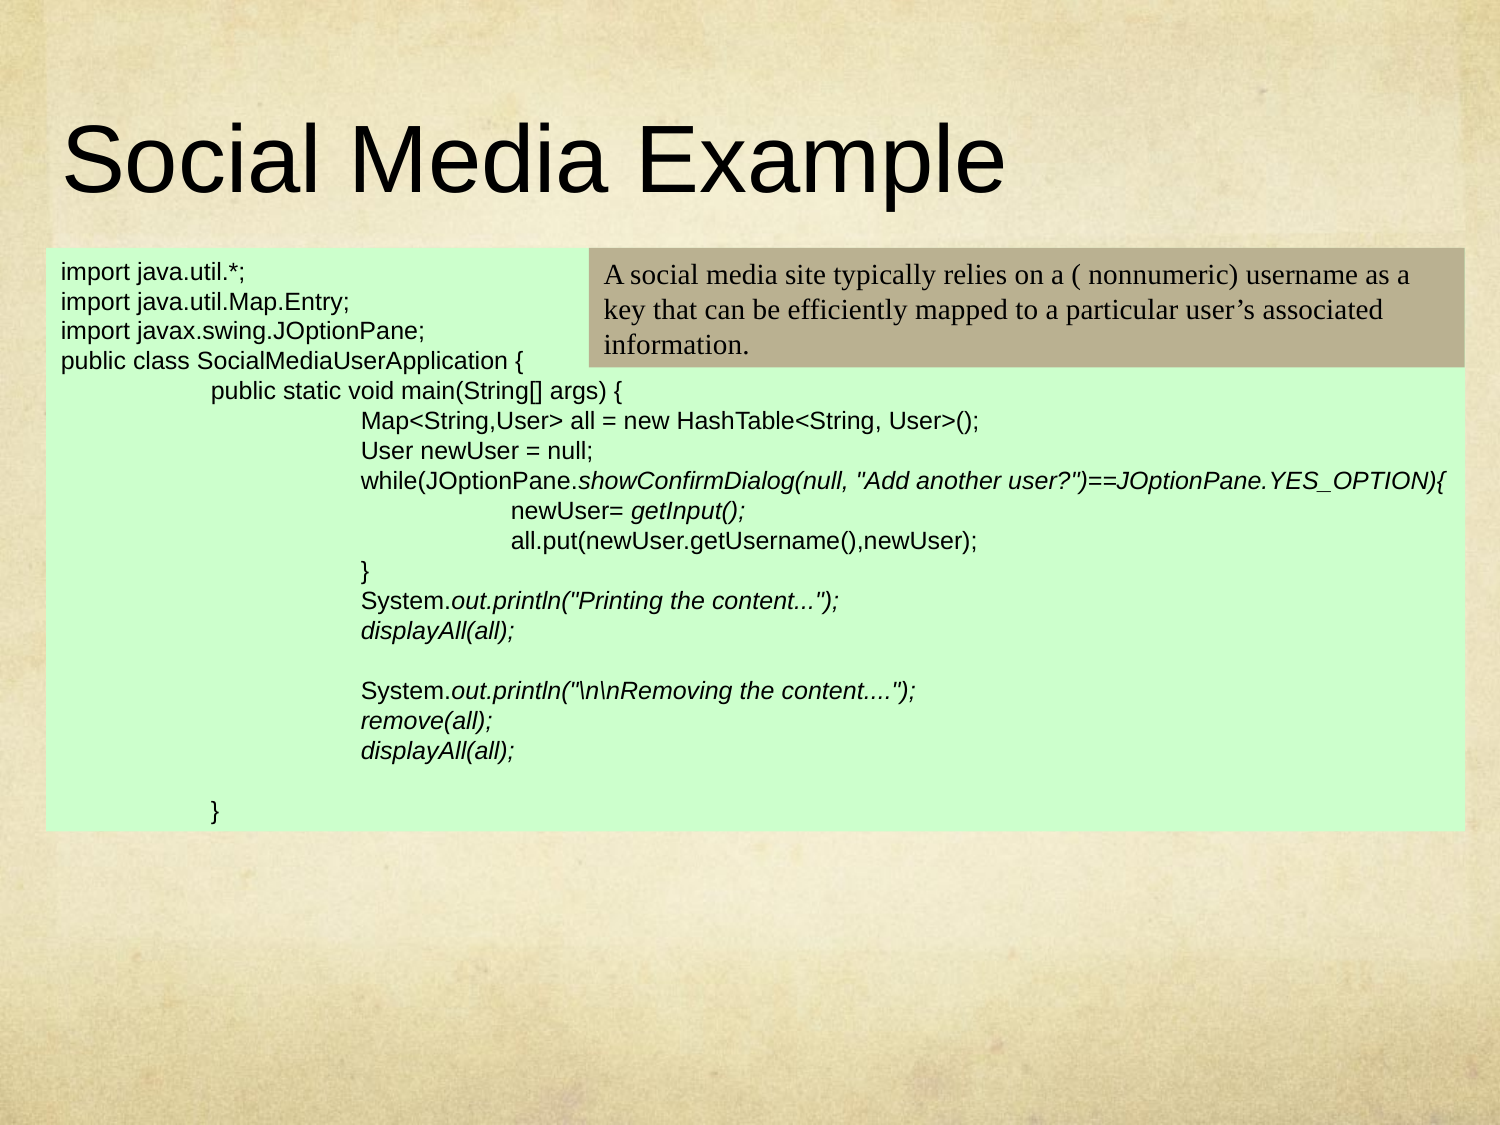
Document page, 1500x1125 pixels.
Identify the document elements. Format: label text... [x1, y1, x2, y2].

picture [0, 0, 1500, 1125]
text_box import java.util.*; import java.util.Map.Entry; import javax.swing.JOptionPane; public class SocialMediaUserApplication { public static void main(String[] args) { Map<String,User> all = new HashTable<String, User>(); User newUser = null; while(JOptionPane.showConfirmDialog(null, "Add another user?")==JOptionPane.YES_OPTION){ newUser= getInput(); all.put(newUser.getUsername(),newUser); } System.out.println("Printing the content..."); displayAll(all); System.out.println("\n\nRemoving the content...."); remove(all); displayAll(all); } [46, 247, 1466, 832]
text_box A social media site typically relies on a ( nonnumeric) username as a key that can be efficiently mapped to a particular user’s associated information. [588, 247, 1465, 368]
title Social Media Example [46, 82, 1350, 225]
